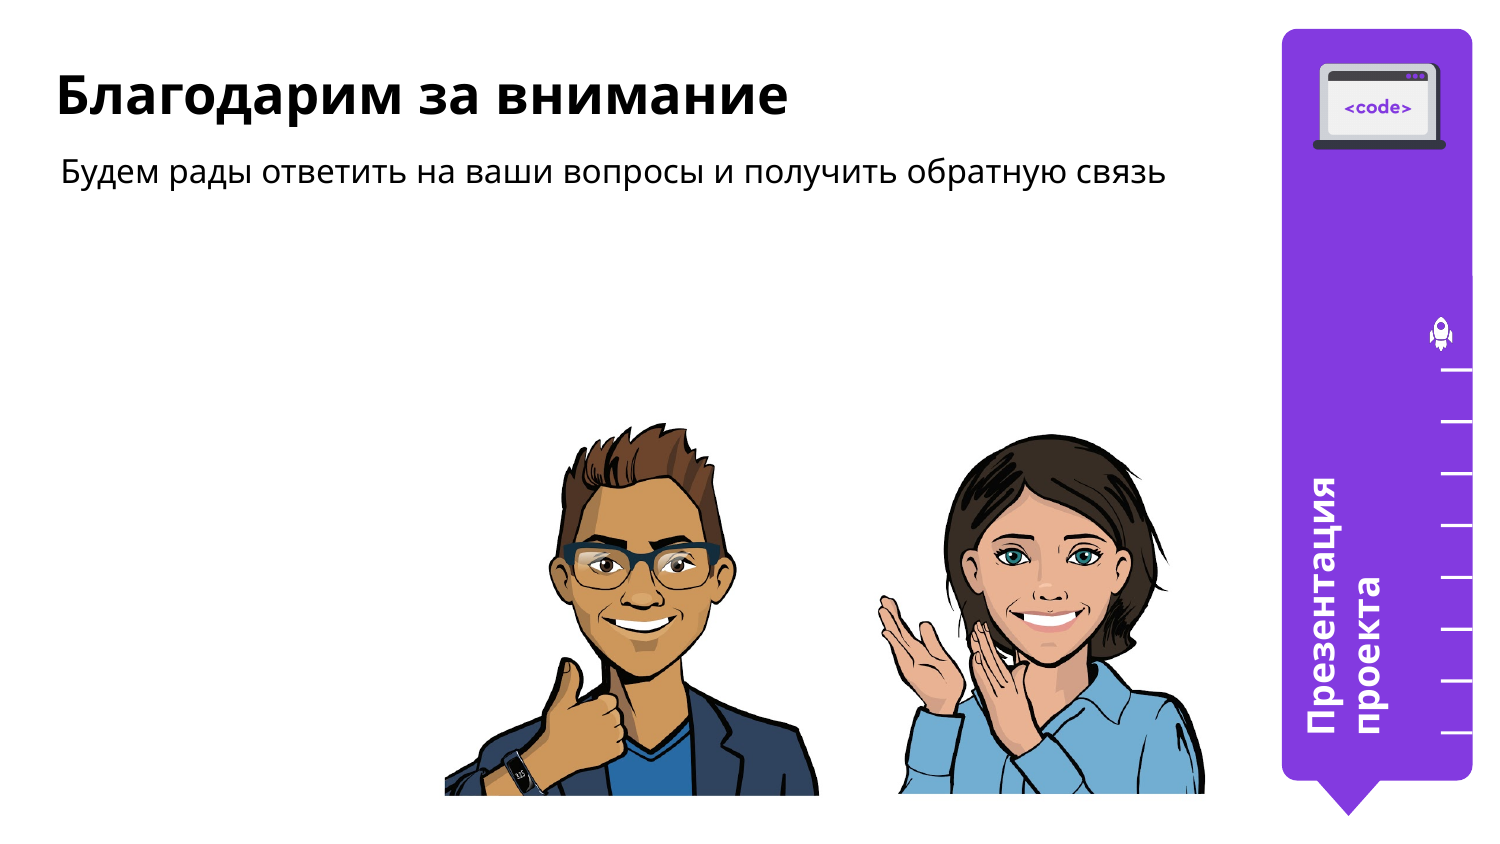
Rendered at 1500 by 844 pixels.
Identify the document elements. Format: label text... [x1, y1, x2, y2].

picture [1281, 13, 1473, 195]
picture [439, 397, 1240, 824]
picture [1423, 310, 1459, 358]
text_box Благодарим за внимание [55, 50, 1257, 134]
text_box Будем рады ответить на ваши вопросы и получить обратную связь [45, 134, 1266, 205]
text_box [1281, 201, 1473, 817]
